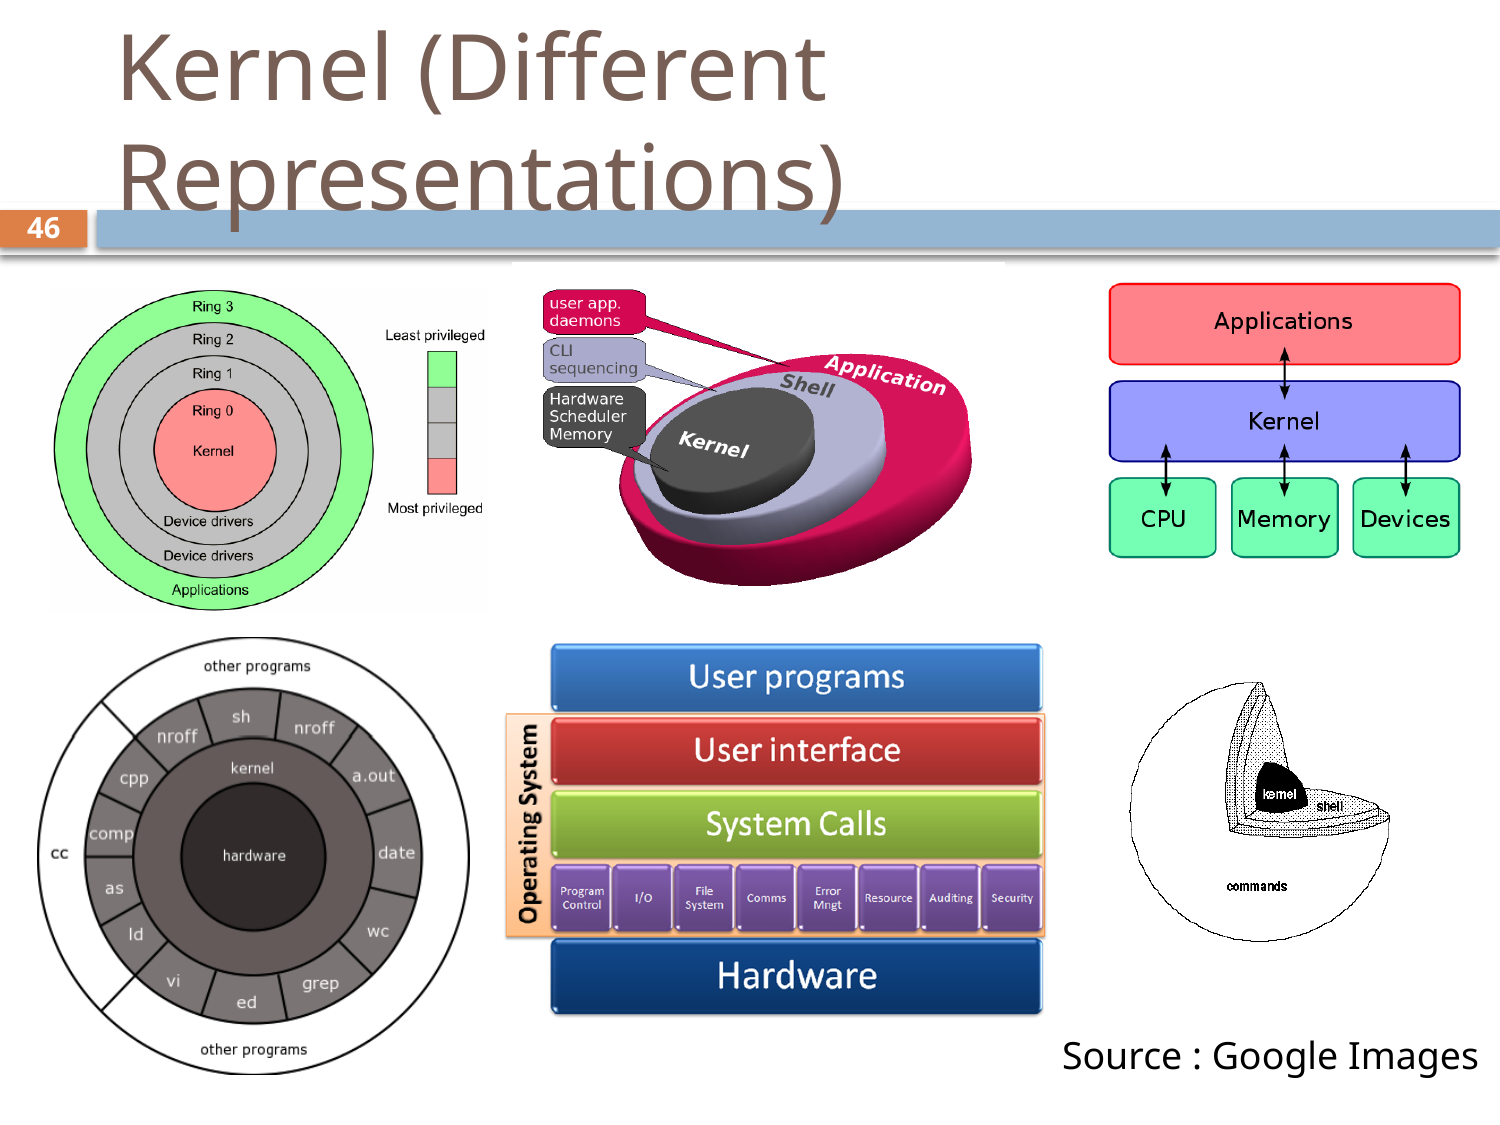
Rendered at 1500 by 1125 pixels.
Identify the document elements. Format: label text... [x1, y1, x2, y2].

picture [49, 287, 490, 613]
text_box Source : Google Images [1047, 1024, 1495, 1085]
title Kernel (Different Representations) [100, 37, 1438, 200]
picture [37, 637, 470, 1076]
slide_number 46 [0, 208, 88, 249]
picture [1112, 662, 1409, 963]
picture [512, 262, 1005, 618]
picture [499, 637, 1051, 1021]
picture [1099, 274, 1469, 567]
